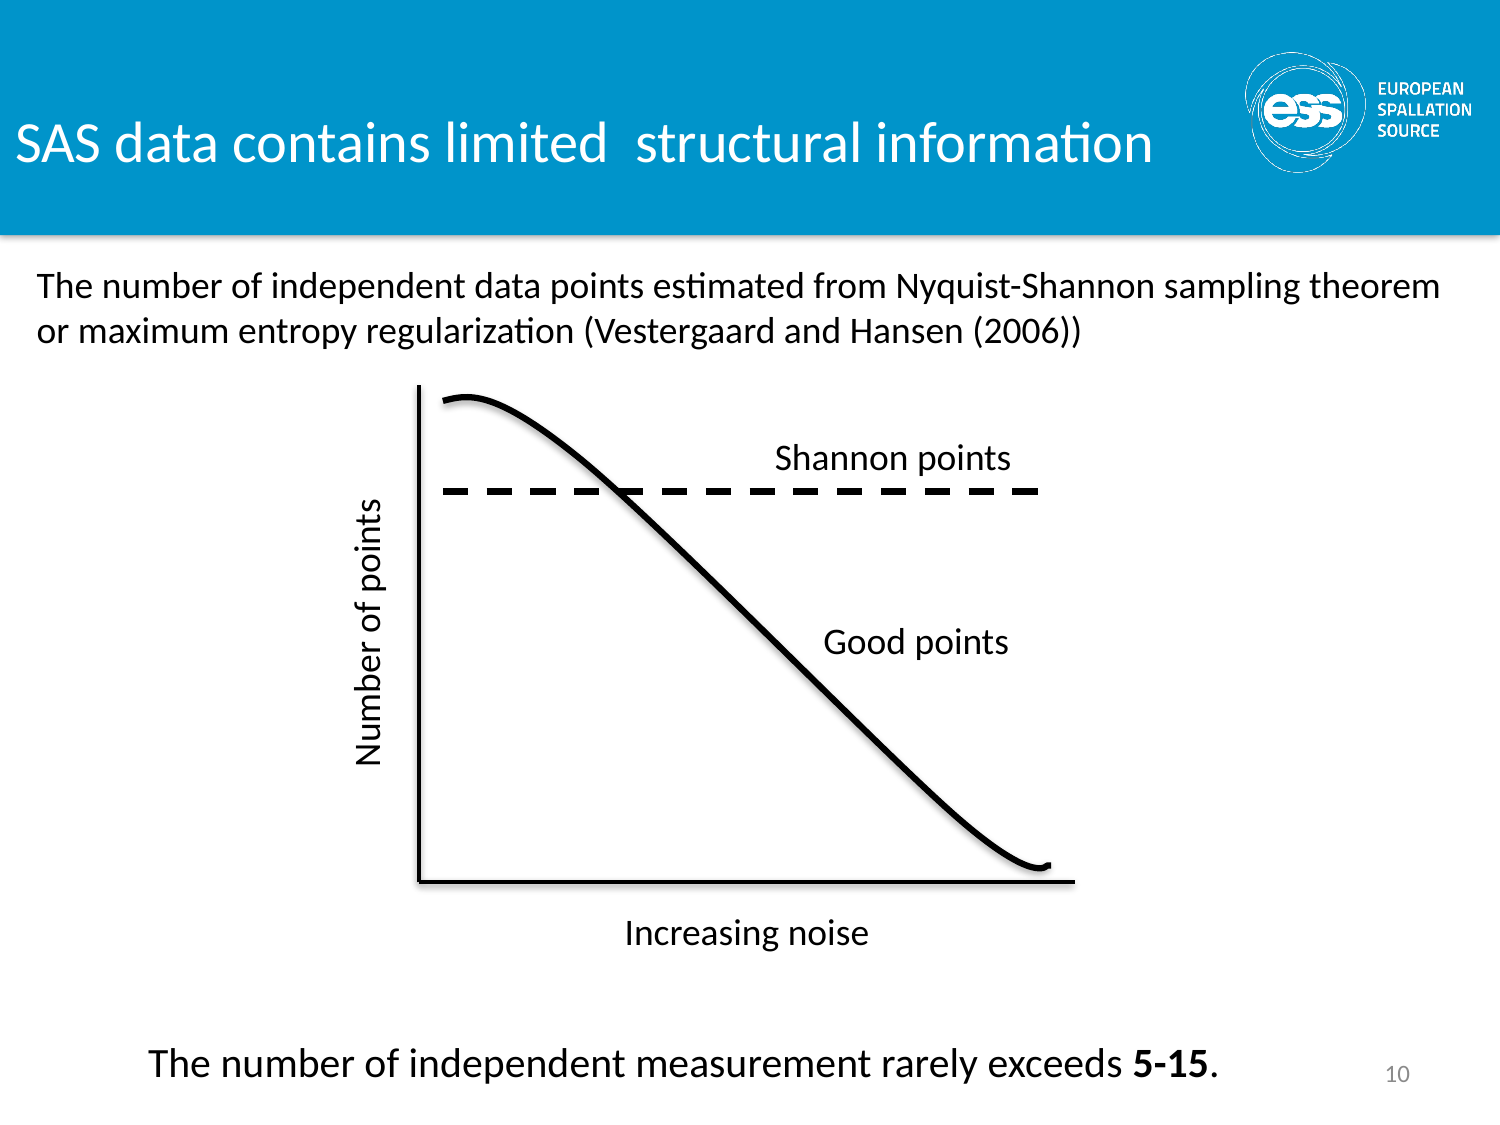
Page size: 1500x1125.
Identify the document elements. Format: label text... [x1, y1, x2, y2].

text_box [442, 393, 621, 490]
picture [1398, 109, 1406, 115]
text_box Increasing noise [609, 900, 885, 961]
picture [1418, 104, 1423, 115]
picture [1264, 94, 1342, 127]
picture [1443, 86, 1450, 93]
picture [1432, 125, 1438, 136]
text_box The number of independent measurement rarely exceeds 5-15. [100, 1027, 1277, 1093]
text_box Number of points [334, 483, 395, 782]
picture [1389, 104, 1393, 115]
title SAS data contains limited structural information [0, 45, 1247, 233]
text_box Shannon points [759, 425, 1027, 485]
picture [1423, 83, 1430, 94]
picture [1422, 125, 1428, 134]
picture [1400, 83, 1407, 94]
picture [1436, 104, 1444, 115]
text_box [571, 499, 1052, 872]
picture [1454, 83, 1458, 94]
picture [1409, 104, 1415, 115]
text_box The number of independent data points estimated from Nyquist-Shannon sampling theorem or maximum entropy regularization (Vestergaard and Hansen (2006)) [21, 253, 1483, 359]
picture [1379, 83, 1385, 94]
text_box Good points [808, 610, 1025, 670]
slide_number 10 [1074, 1042, 1425, 1103]
